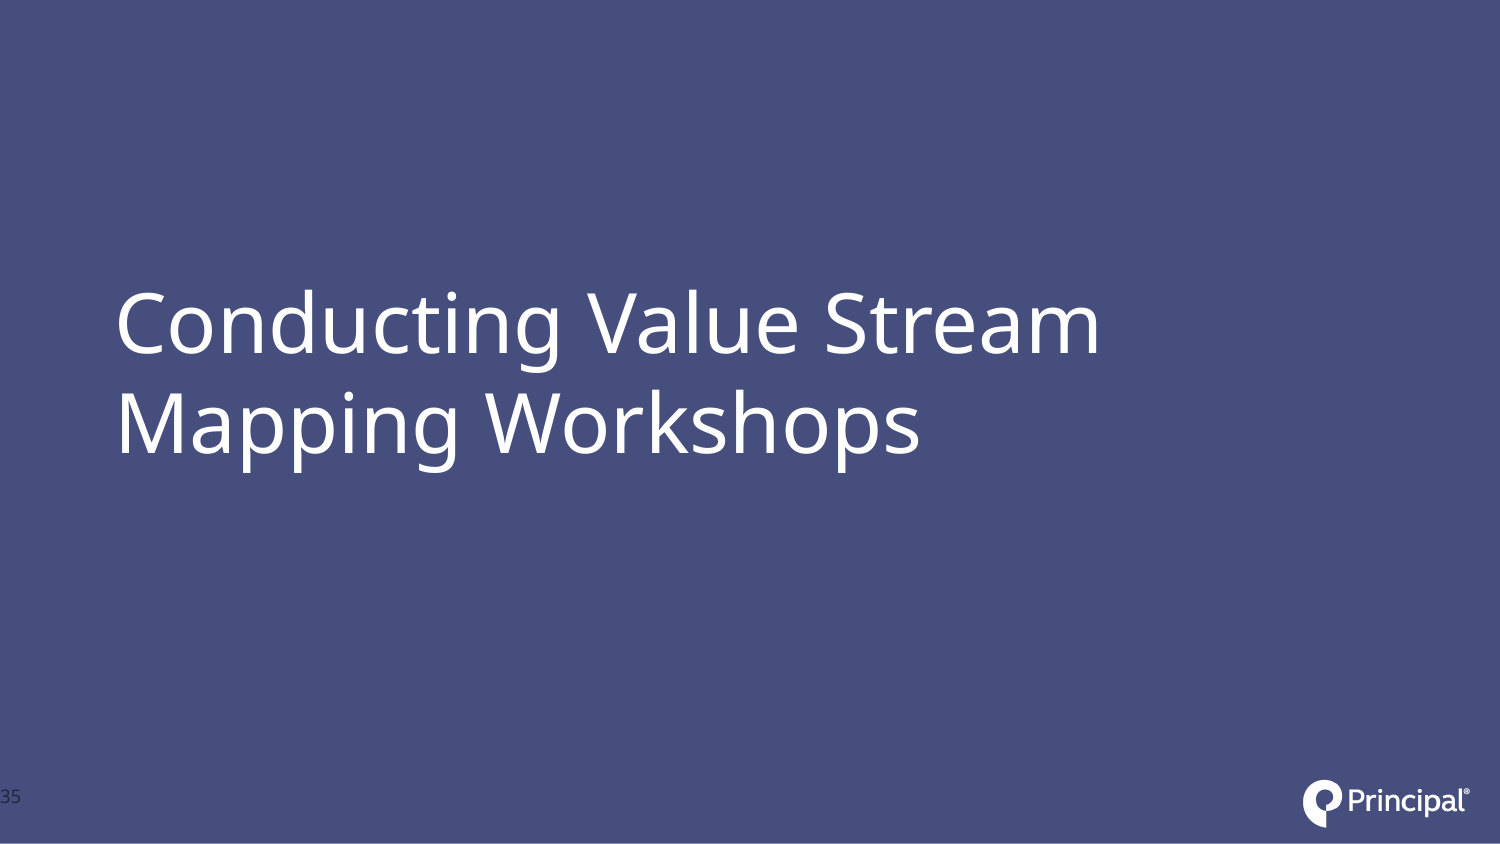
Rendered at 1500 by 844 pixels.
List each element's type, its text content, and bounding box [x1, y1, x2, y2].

list Conducting Value Stream Mapping Workshops [114, 65, 1386, 676]
picture [1301, 778, 1471, 829]
slide_number 35 [0, 765, 44, 811]
